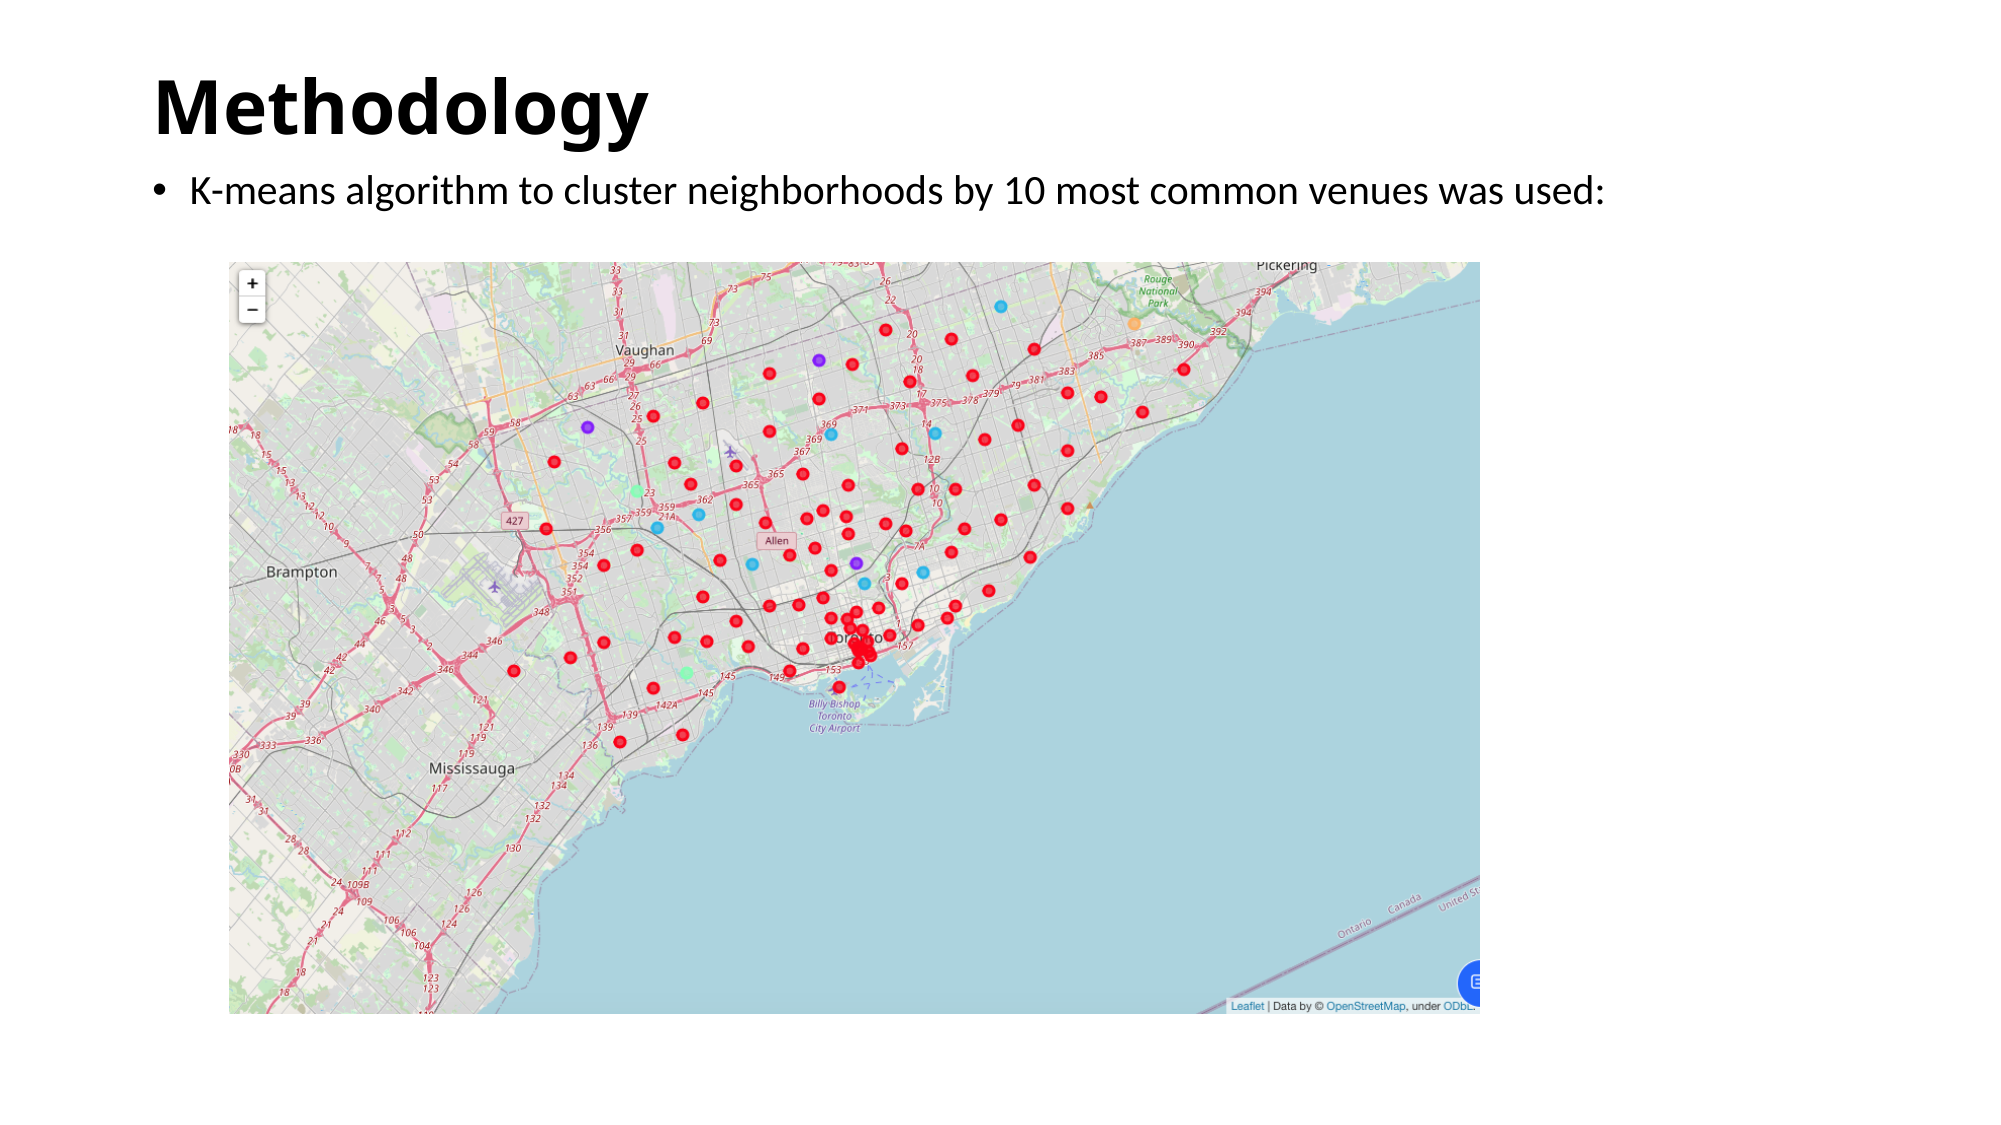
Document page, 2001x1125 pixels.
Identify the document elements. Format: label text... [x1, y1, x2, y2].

title Methodology [137, 59, 1863, 161]
list K-means algorithm to cluster neighborhoods by 10 most common venues was used: [137, 161, 1863, 1014]
picture [229, 262, 1480, 1014]
